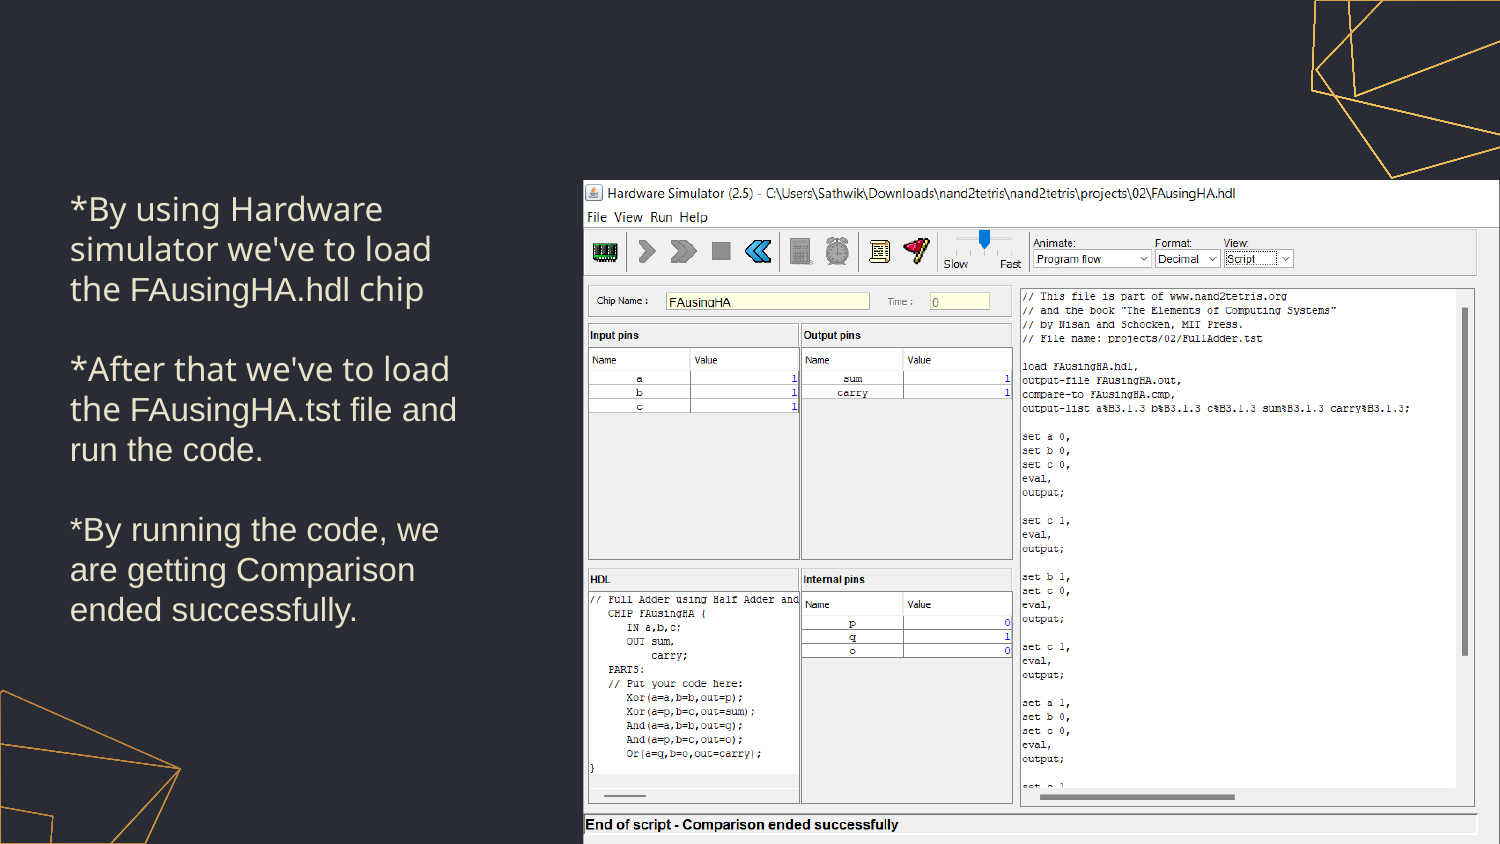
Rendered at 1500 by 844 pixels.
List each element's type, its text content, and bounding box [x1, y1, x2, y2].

picture [583, 180, 1500, 844]
text_box *By using Hardware simulator we've to load the FAusingHA.hdl chip *After that we've to load the FAusingHA.tst file and run the code. *By running the code, we are getting Comparison ended successfully. [54, 181, 505, 636]
